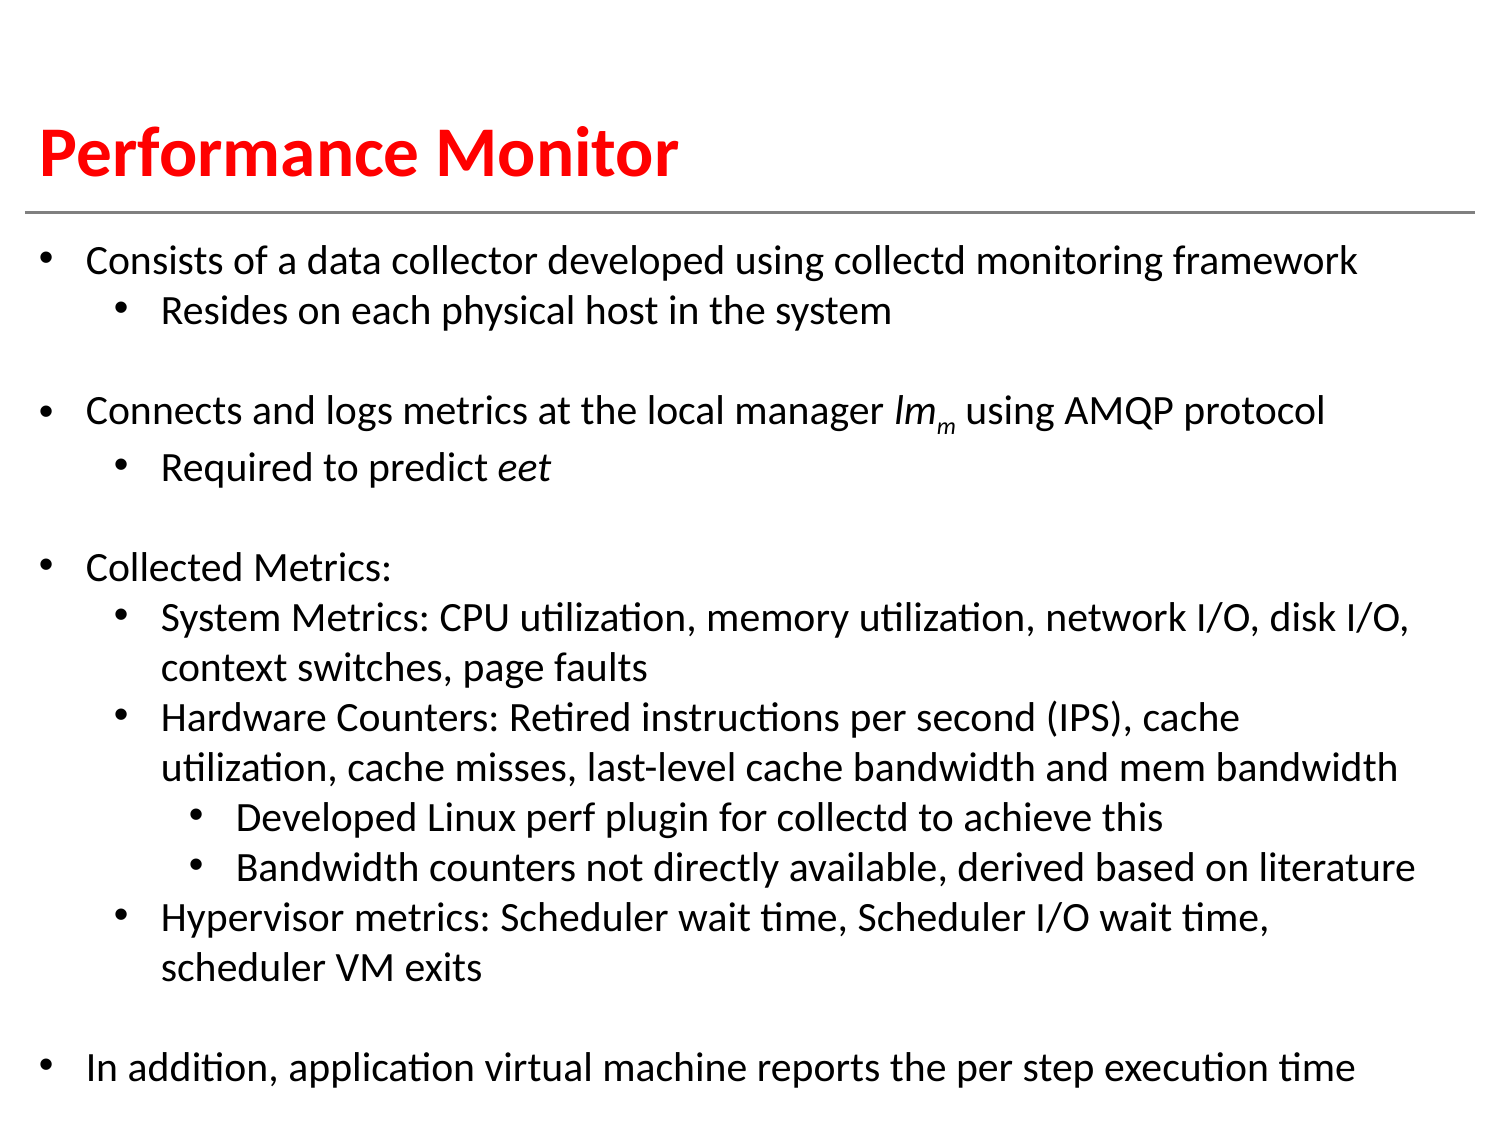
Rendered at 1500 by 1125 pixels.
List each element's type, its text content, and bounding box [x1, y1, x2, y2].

title Performance Monitor [24, 12, 1475, 200]
text_box Consists of a data collector developed using collectd monitoring framework Resides on each physical host in the system Connects and logs metrics at the local manager lmm using AMQP protocol Required to predict eet Collected Metrics: System Metrics: CPU utilization, memory utilization, network I/O, disk I/O, context switches, page faults Hardware Counters: Retired instructions per second (IPS), cache utilization, cache misses, last-level cache bandwidth and mem bandwidth Developed Linux perf plugin for collectd to achieve this Bandwidth counters not directly available, derived based on literature Hypervisor metrics: Scheduler wait time, Scheduler I/O wait time, scheduler VM exits In addition, application virtual machine reports the per step execution time [24, 224, 1437, 1097]
